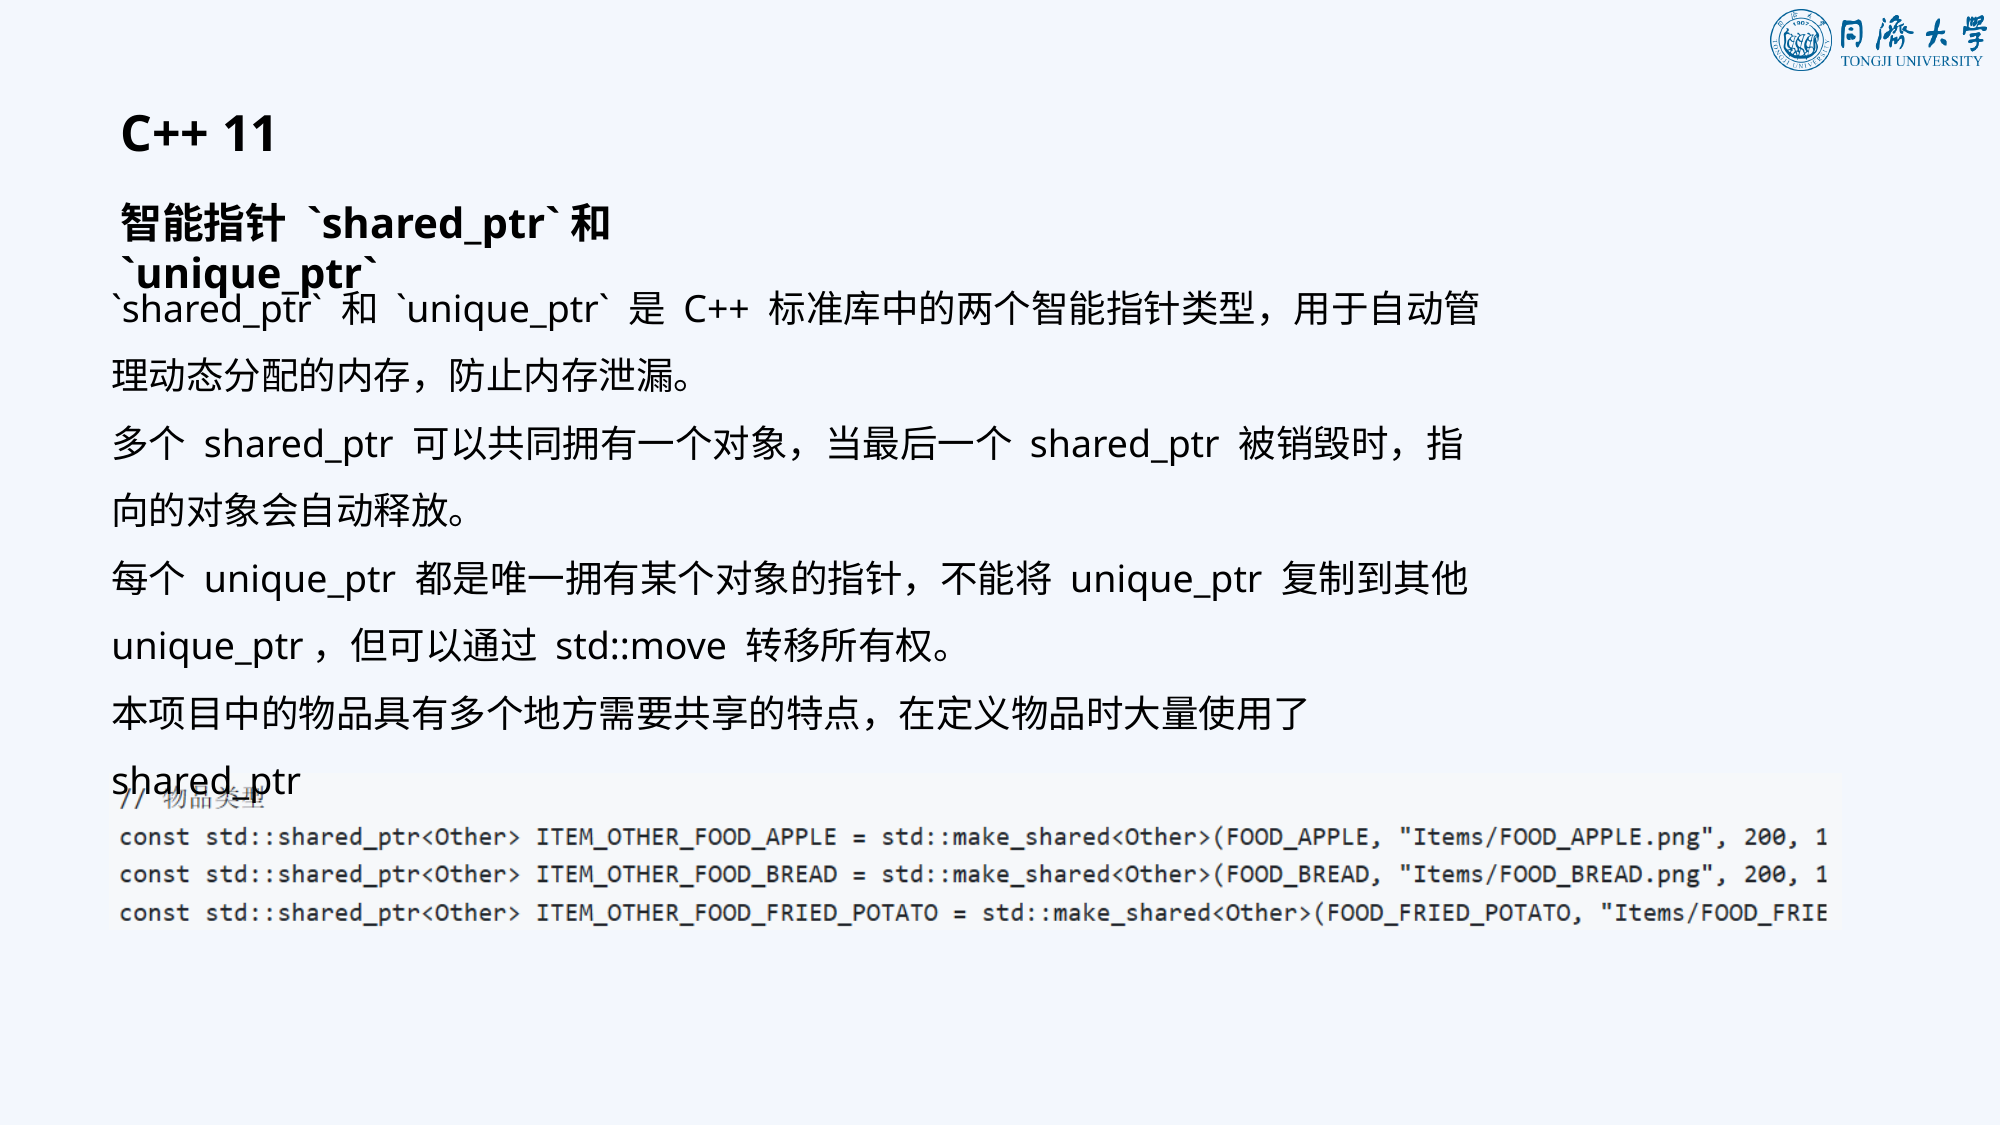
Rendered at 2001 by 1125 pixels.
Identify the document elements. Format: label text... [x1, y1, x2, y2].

text_box 智能指针 `shared_ptr`和`unique_ptr` [105, 189, 881, 254]
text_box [1769, 9, 1988, 71]
picture [109, 773, 1842, 930]
text_box C++ 11 [105, 94, 359, 170]
text_box `shared_ptr` 和 `unique_ptr` 是 C++ 标准库中的两个智能指针类型，用于自动管理动态分配的内存，防止内存泄漏。 多个 shared_ptr 可以共同拥有一个对象，当最后一个 shared_ptr 被销毁时，指向的对象会自动释放。 每个 unique_ptr 都是唯一拥有某个对象的指针，不能将 unique_ptr 复制到其他 unique_ptr，但可以通过 std::move 转移所有权。 本项目中的物品具有多个地方需要共享的特点，在定义物品时大量使用了shared_ptr [96, 254, 1512, 810]
